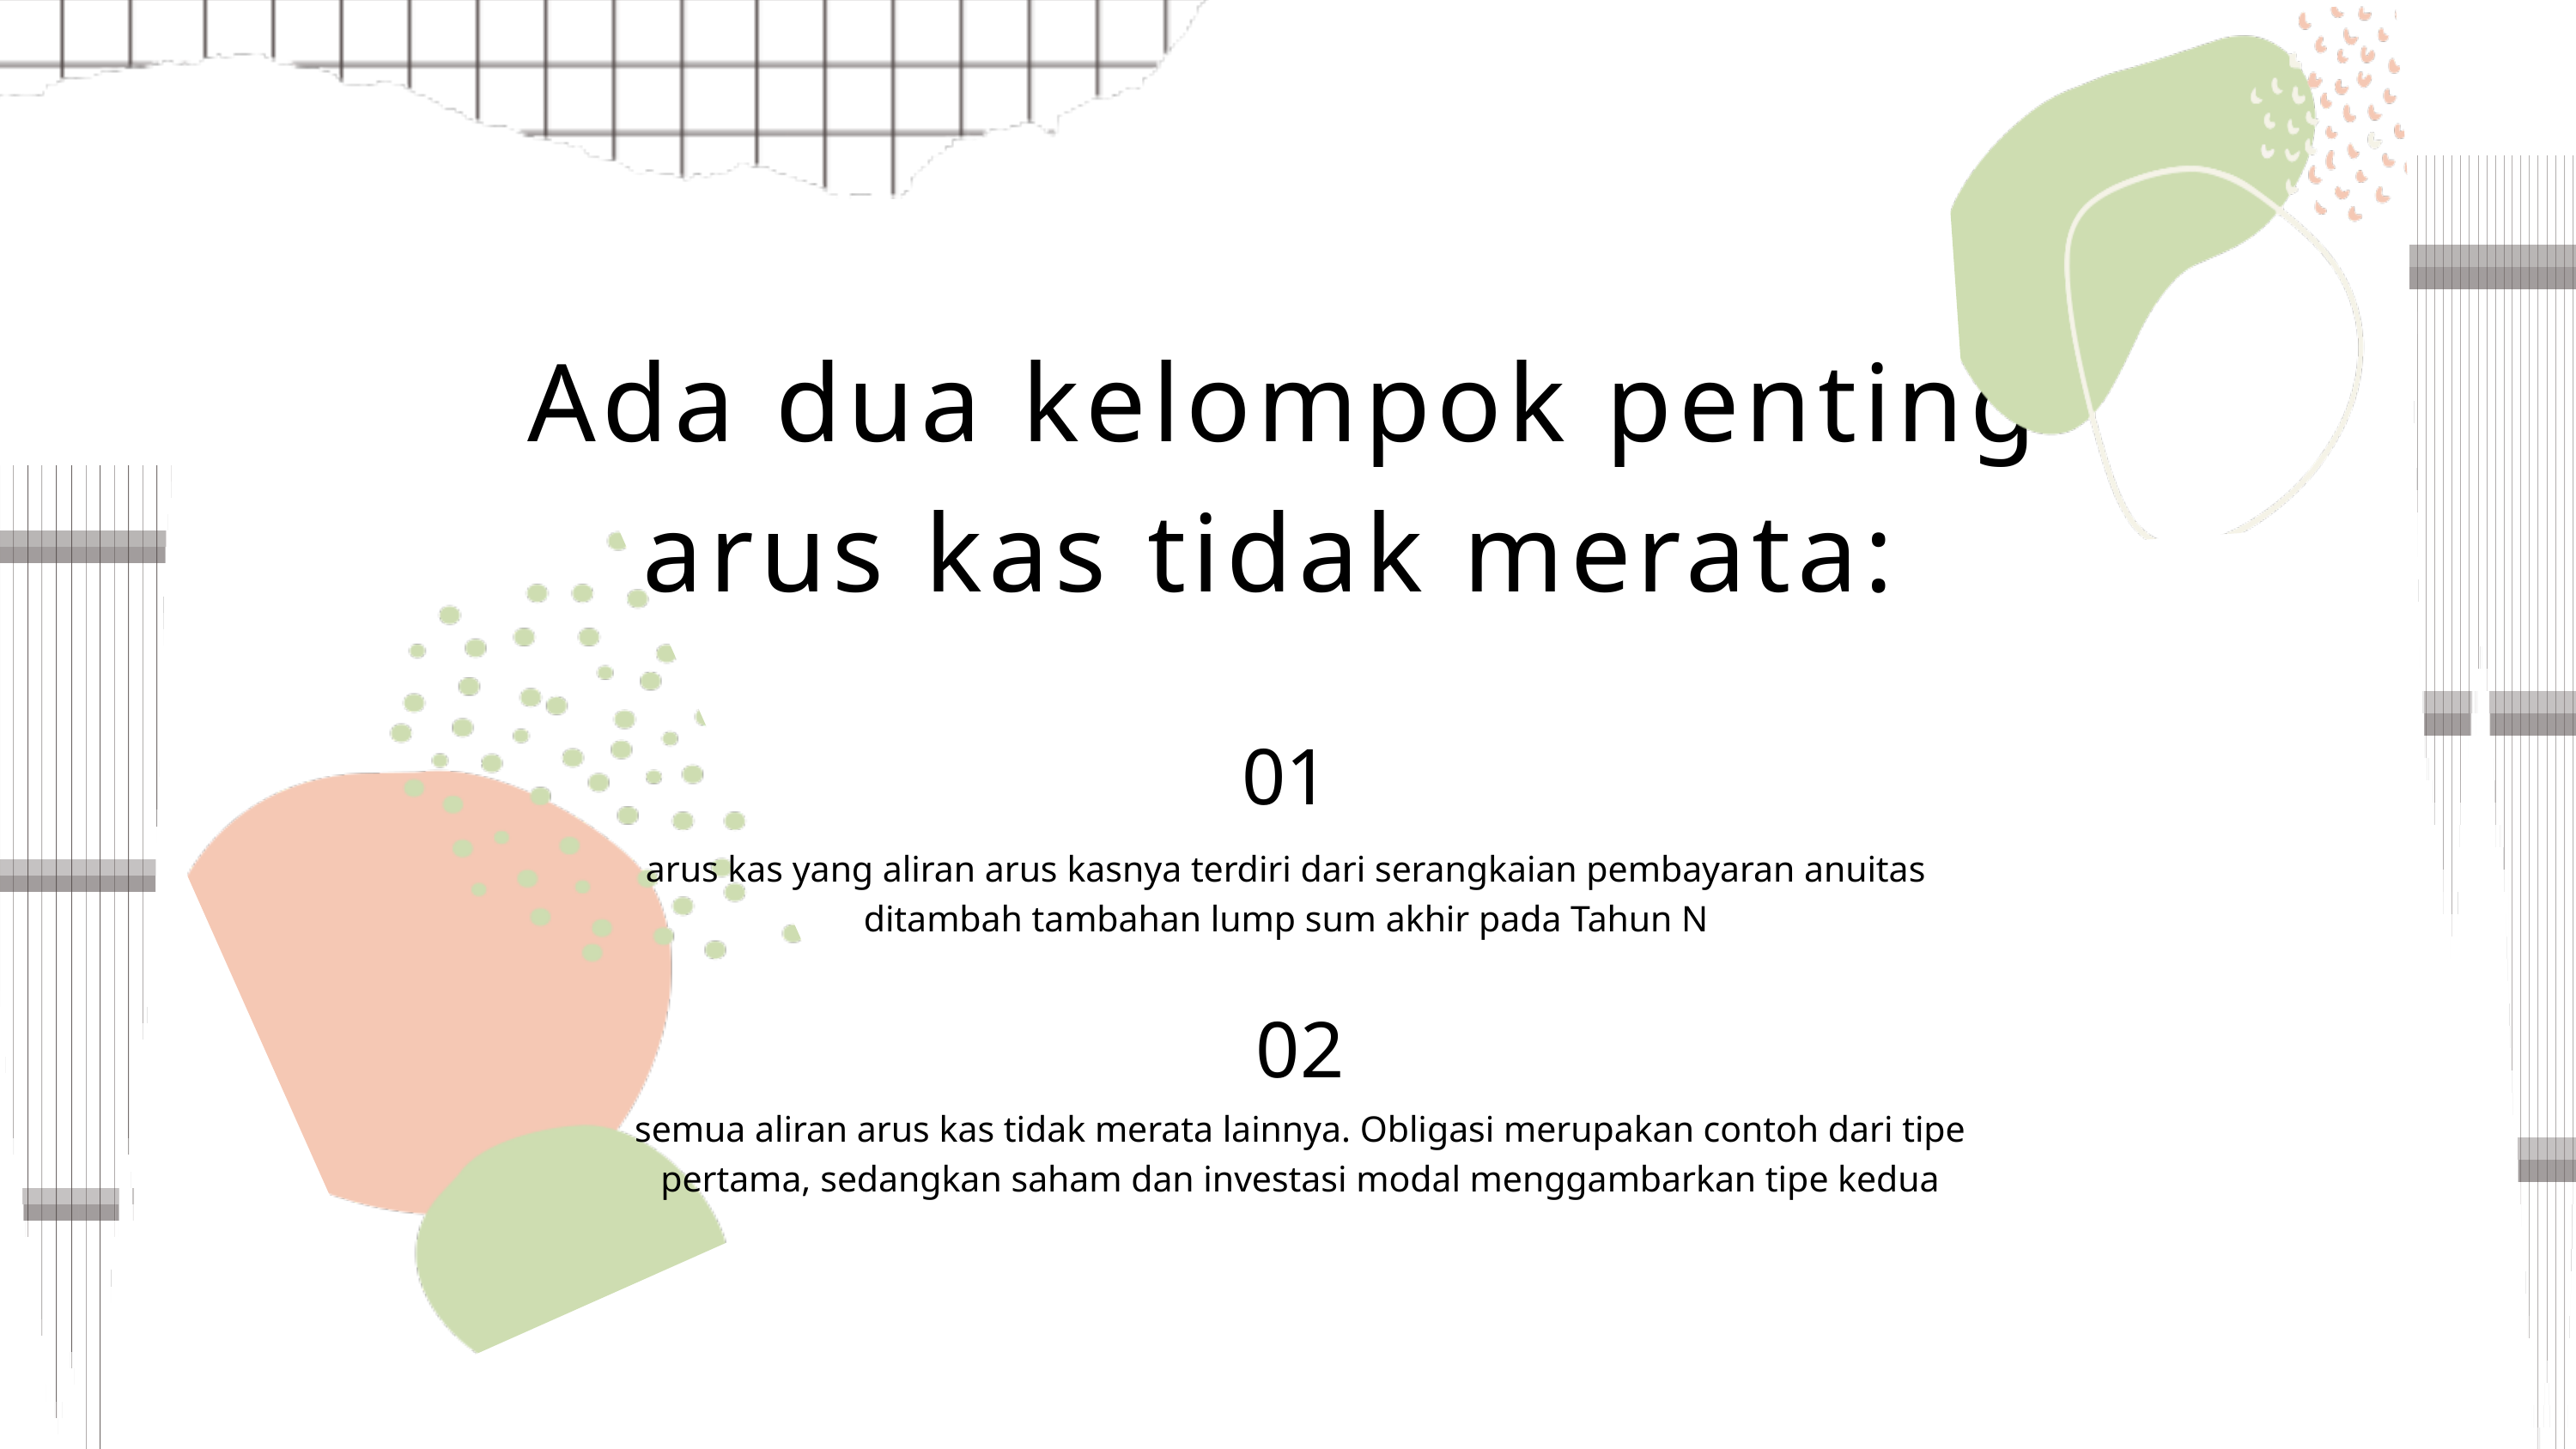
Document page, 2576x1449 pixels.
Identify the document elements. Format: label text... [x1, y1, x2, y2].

text_box semua aliran arus kas tidak merata lainnya. Obligasi merupakan contoh dari tipe pertama, sedangkan saham dan investasi modal menggambarkan tipe kedua [580, 1100, 2021, 1199]
text_box [172, 614, 873, 1383]
text_box 01 [695, 712, 1878, 821]
text_box 02 [781, 985, 1819, 1094]
text_box arus kas yang aliran arus kasnya terdiri dari serangkaian pembayaran anuitas ditambah tambahan lump sum akhir pada Tahun N [580, 840, 1993, 939]
text_box [1938, 3, 2432, 552]
text_box [0, 0, 1240, 199]
text_box [0, 465, 172, 1449]
text_box [2409, 155, 2576, 1449]
text_box Ada dua kelompok penting arus kas tidak merata: [406, 312, 2166, 614]
